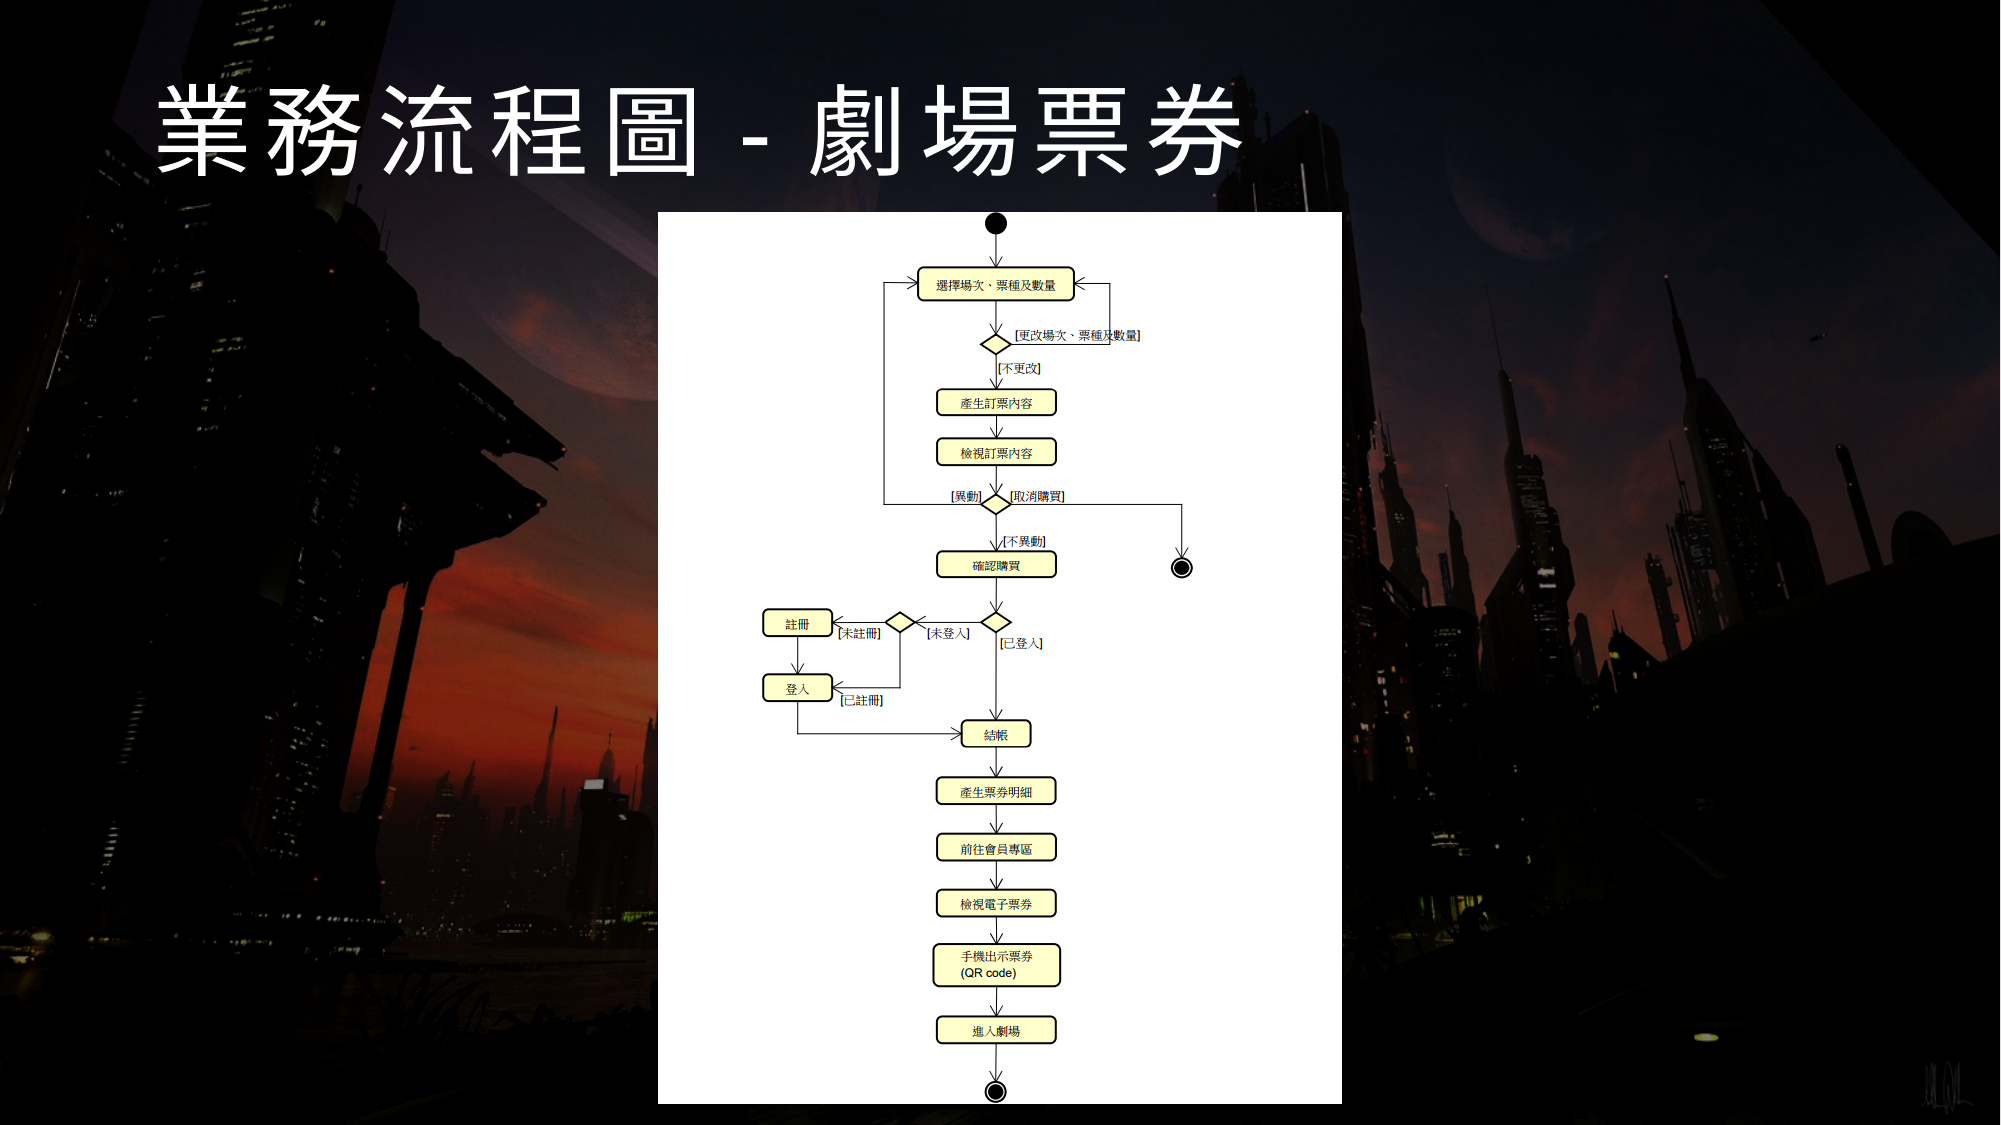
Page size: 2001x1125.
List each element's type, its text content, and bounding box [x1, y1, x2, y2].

title 業務流程圖-劇場票券 [137, 49, 1863, 224]
picture [0, 0, 2001, 1125]
